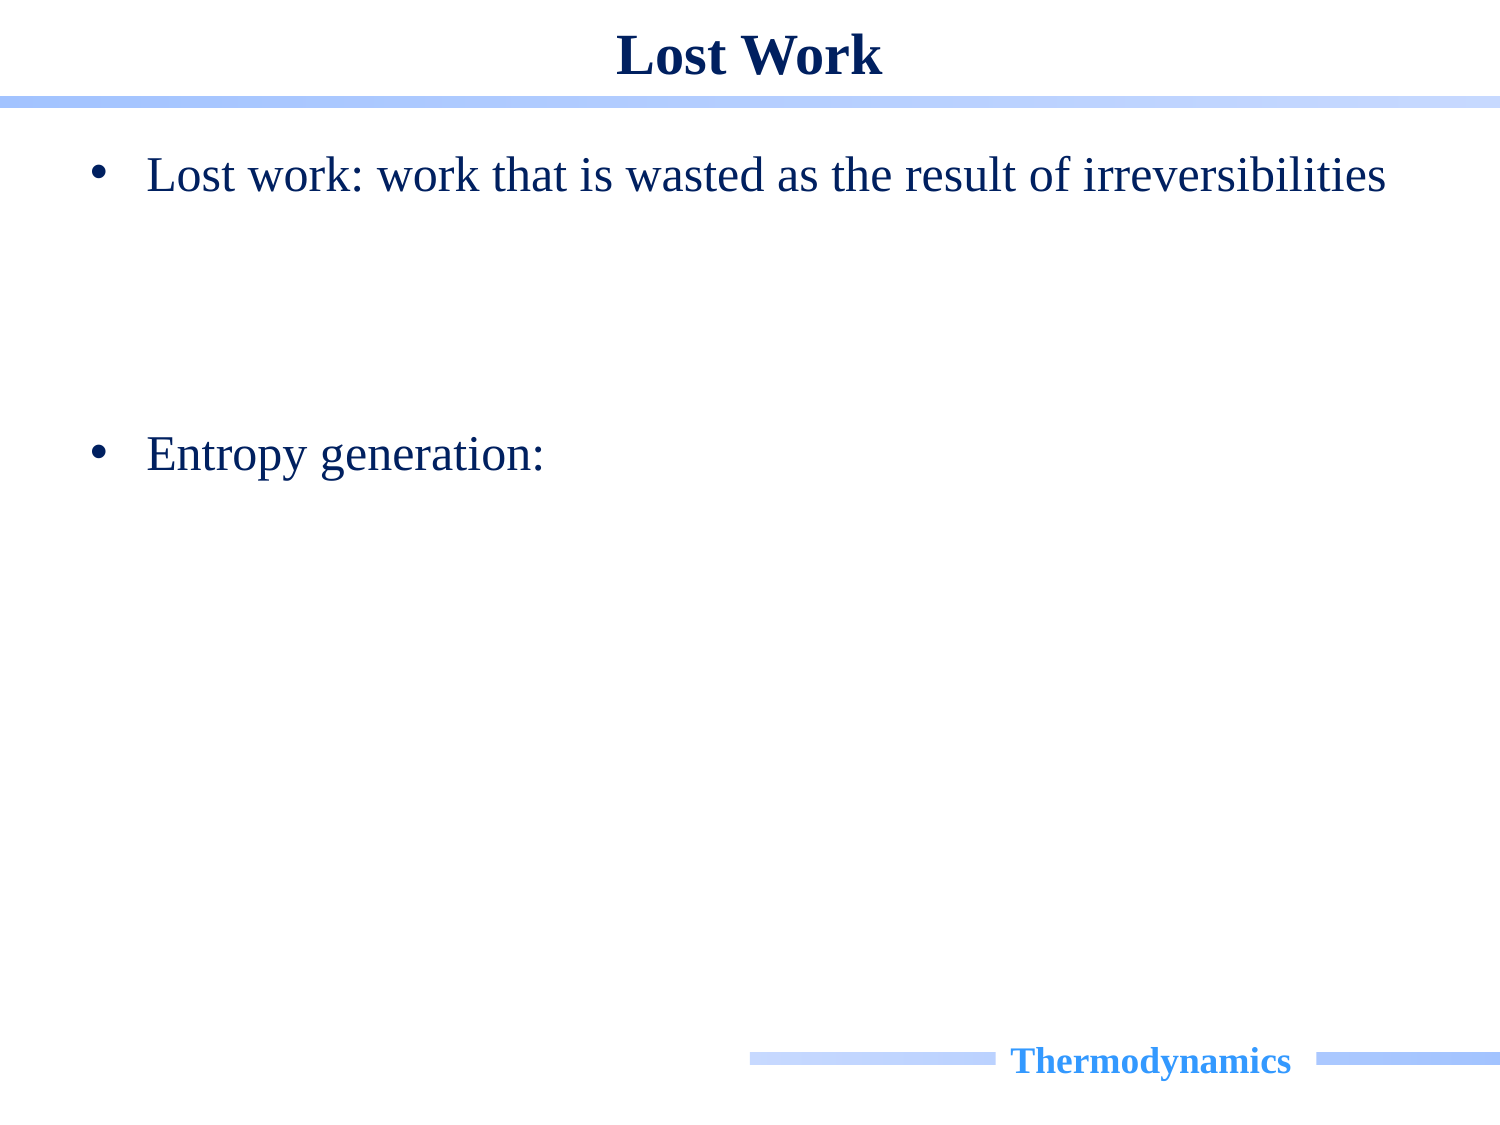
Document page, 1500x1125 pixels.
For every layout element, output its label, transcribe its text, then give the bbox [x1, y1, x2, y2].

title Lost Work [228, 25, 1272, 77]
